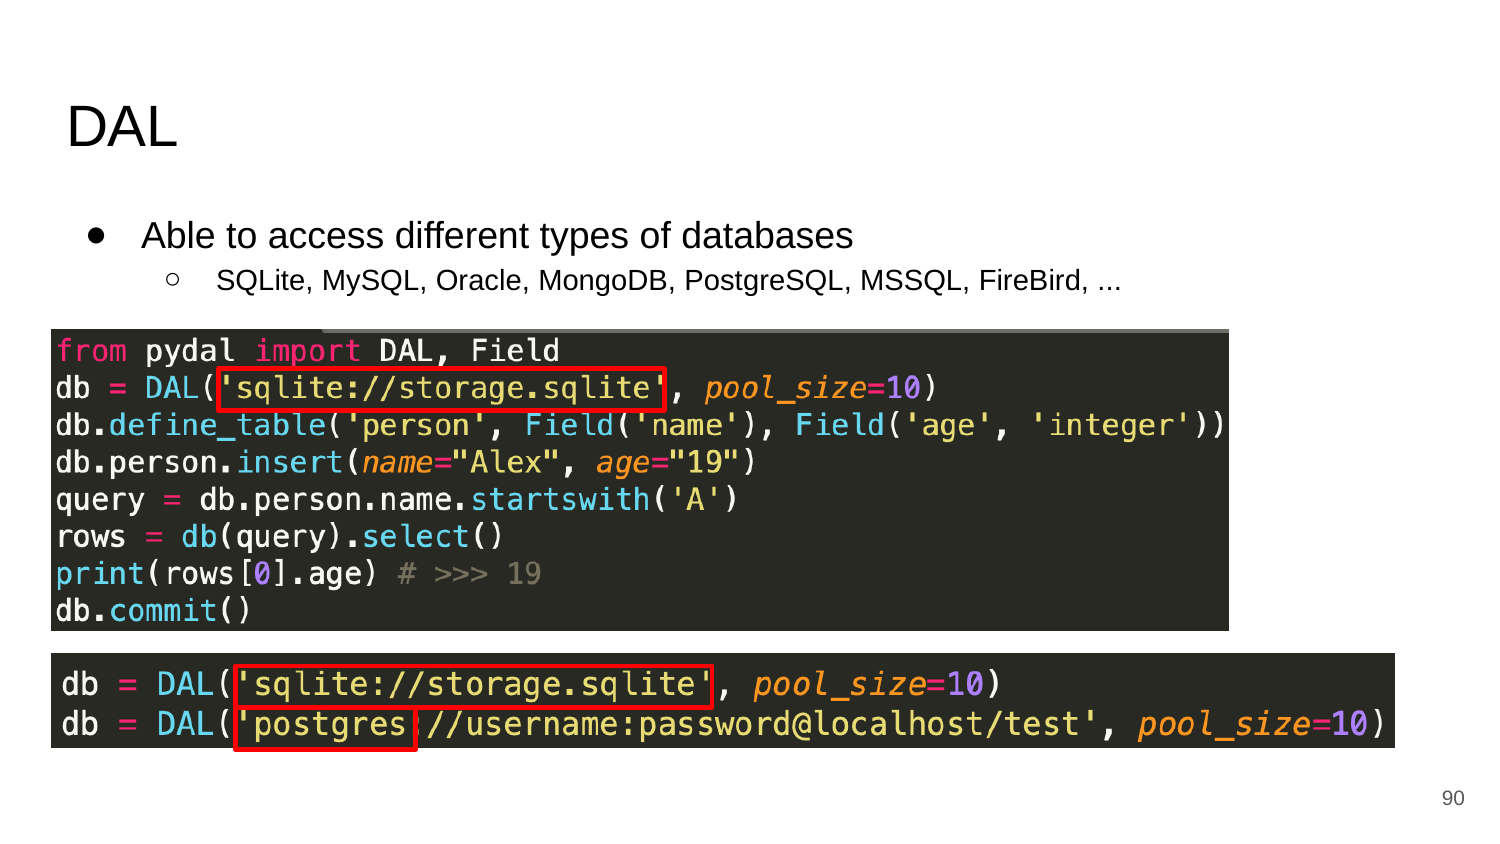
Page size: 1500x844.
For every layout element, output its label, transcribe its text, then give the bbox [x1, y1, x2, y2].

list Able to access different types of databases SQLite, MySQL, Oracle, MongoDB, PostgreSQL, MSSQL, FireBird, ... [51, 189, 1449, 750]
picture [50, 329, 1229, 632]
title DAL [51, 72, 1449, 167]
picture [50, 653, 1395, 748]
slide_number ‹#› [1389, 764, 1480, 830]
